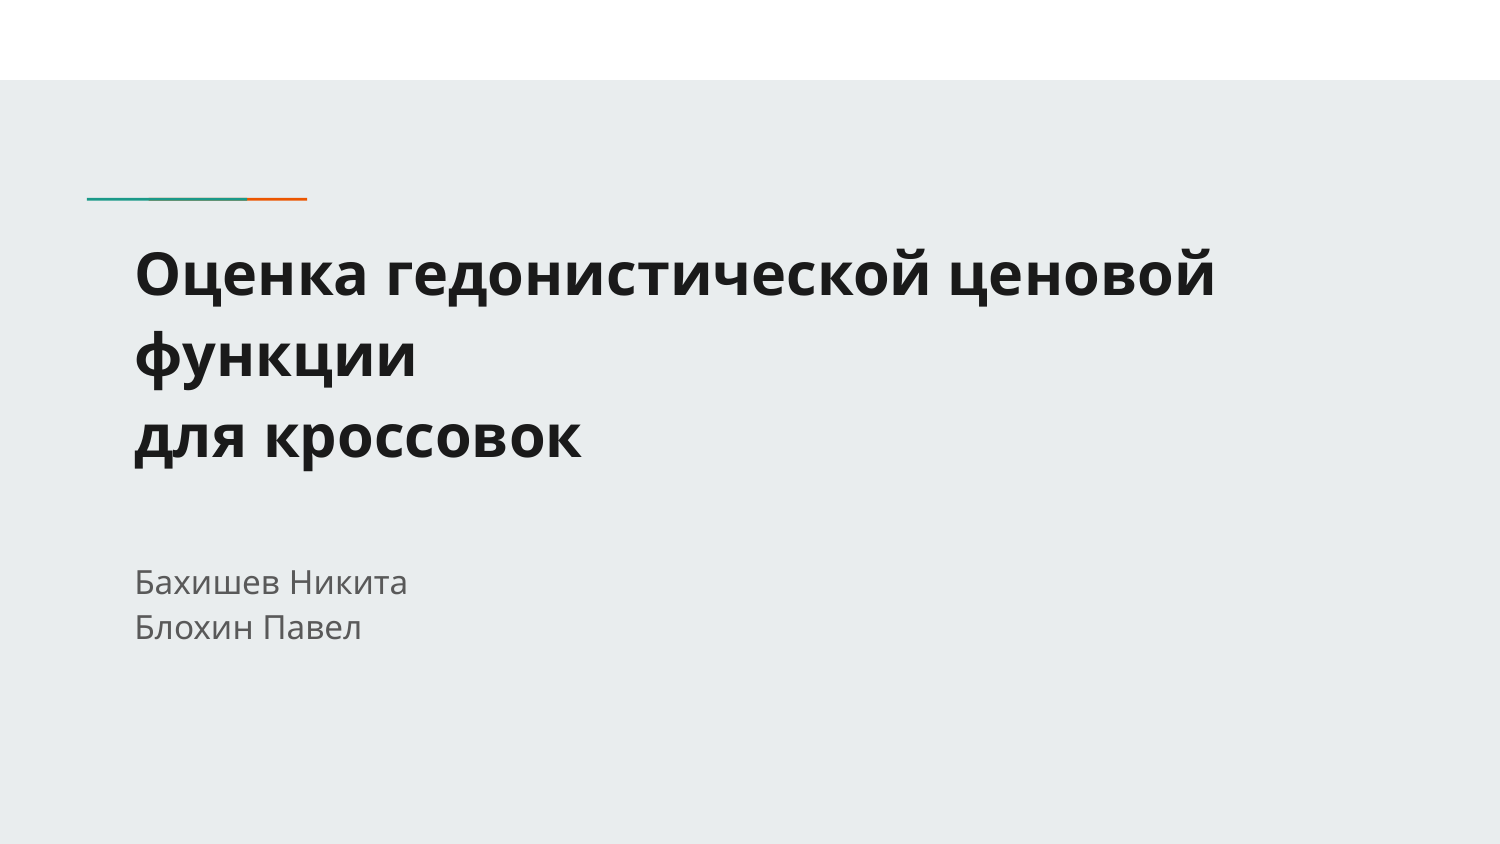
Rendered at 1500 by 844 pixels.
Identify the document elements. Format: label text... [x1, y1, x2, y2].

subtitle Бахишев Никита Блохин Павел [119, 544, 1381, 766]
title Оценка гедонистической ценовой функции для кроссовок [119, 216, 1381, 490]
